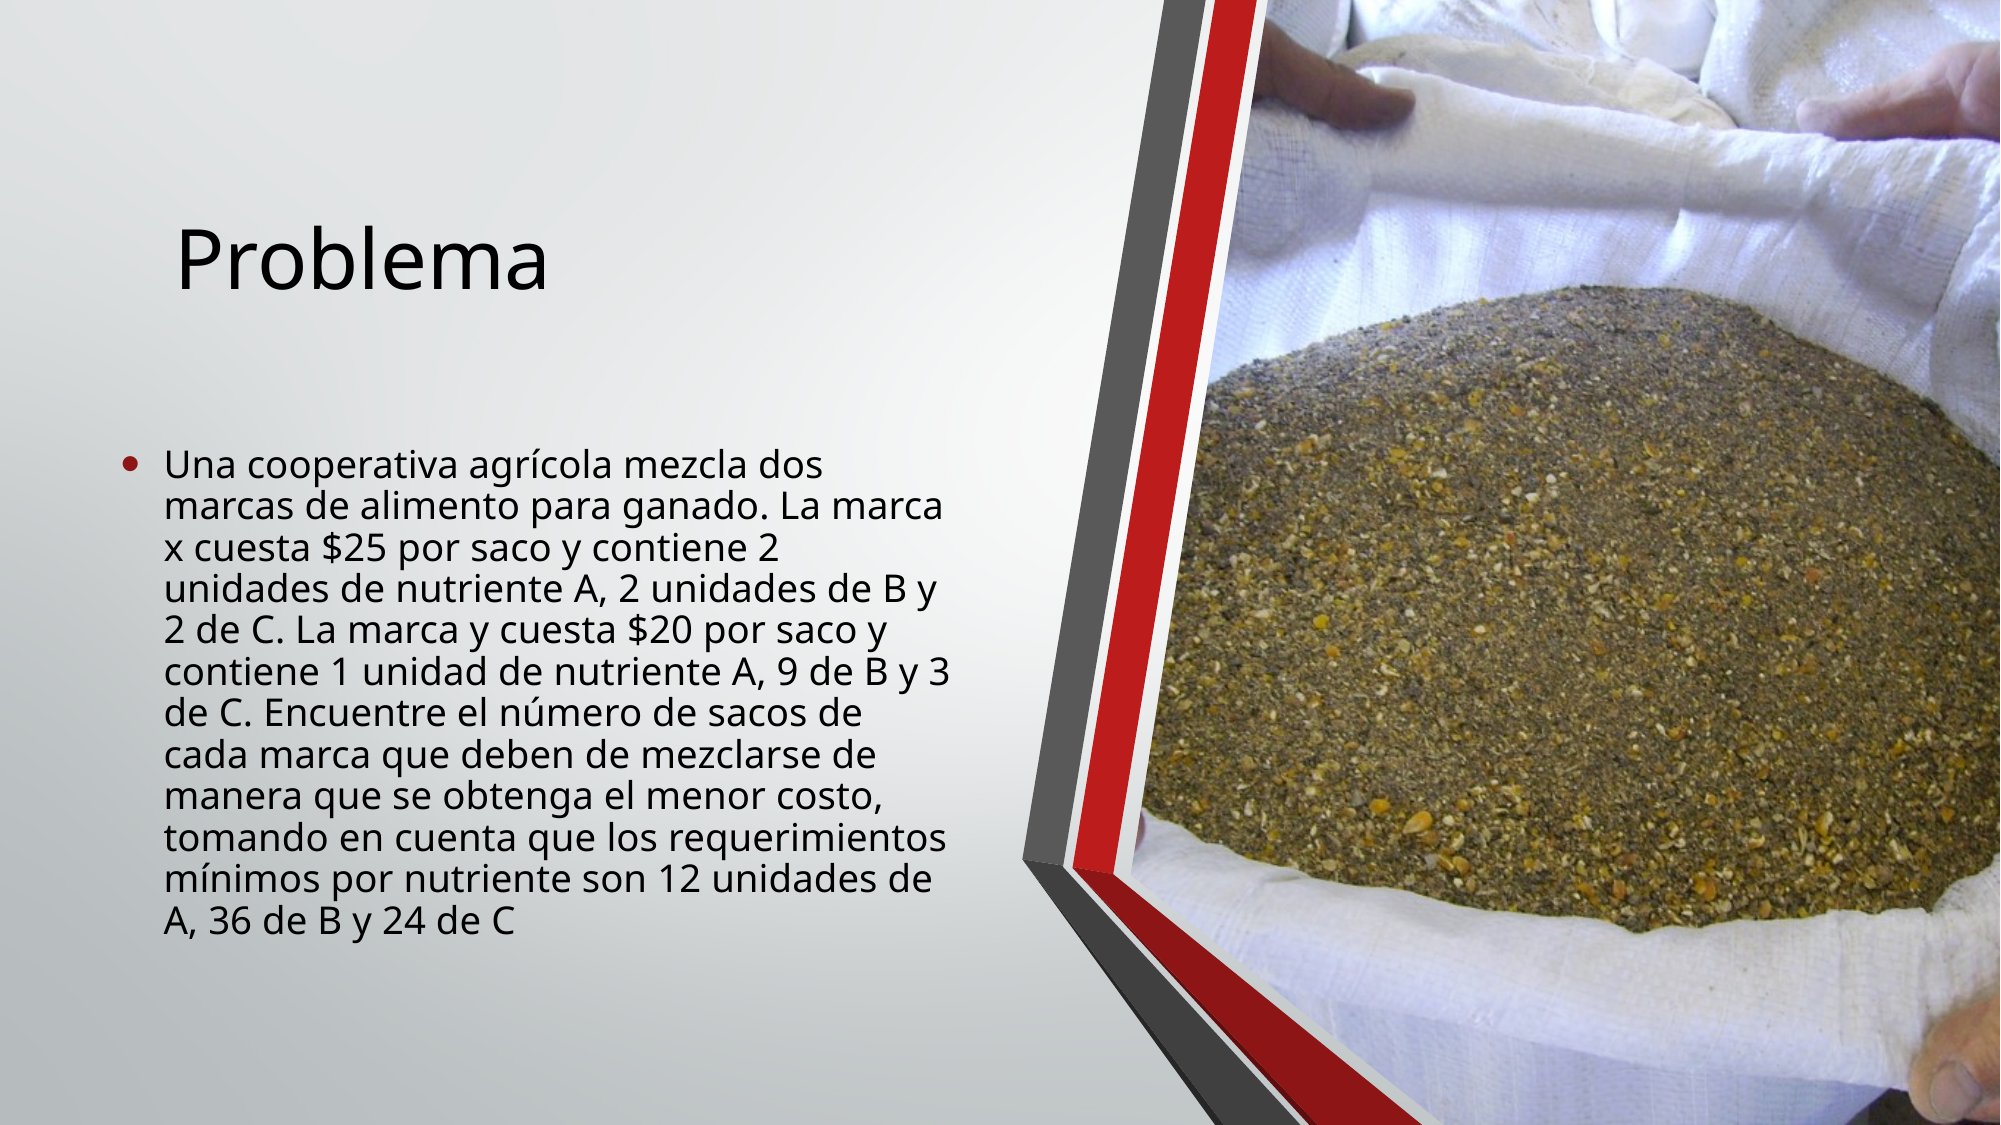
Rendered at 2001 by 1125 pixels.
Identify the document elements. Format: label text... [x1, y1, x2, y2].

title Problema [159, 112, 1022, 400]
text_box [1022, 0, 1423, 1125]
picture [1423, 0, 2000, 1125]
list Una cooperativa agrícola mezcla dos marcas de alimento para ganado. La marca x cuesta $25 por saco y contiene 2 unidades de nutriente A, 2 unidades de B y 2 de C. La marca y cuesta $20 por saco y contiene 1 unidad de nutriente A, 9 de B y 3 de C. Encuentre el número de sacos de cada marca que deben de mezclarse de manera que se obtenga el menor costo, tomando en cuenta que los requerimientos mínimos por nutriente son 12 unidades de A, 36 de B y 24 de C [105, 437, 969, 950]
text_box [0, 0, 1022, 1125]
